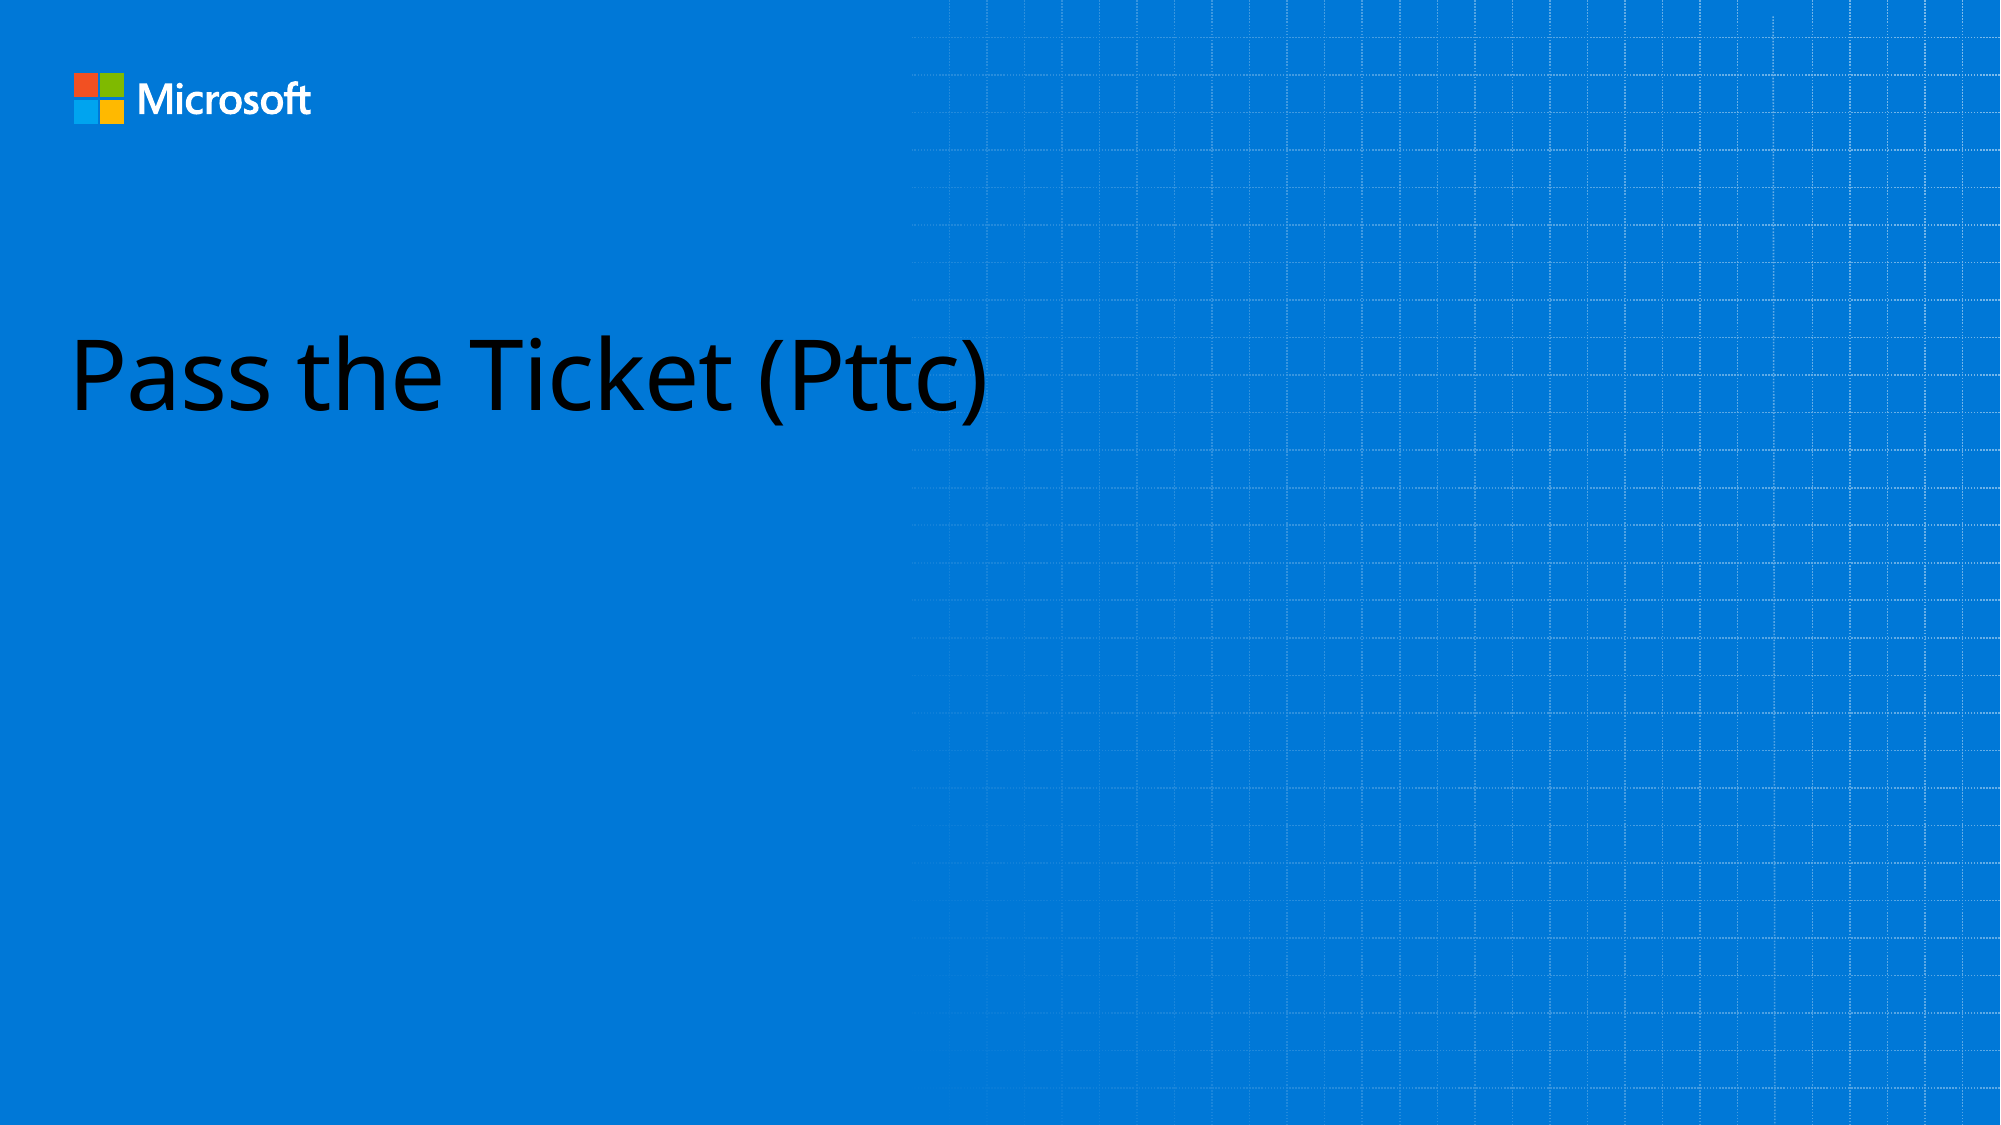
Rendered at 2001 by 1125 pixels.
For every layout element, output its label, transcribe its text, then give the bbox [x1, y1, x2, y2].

title Pass the Ticket (Pttc) [44, 311, 1368, 607]
